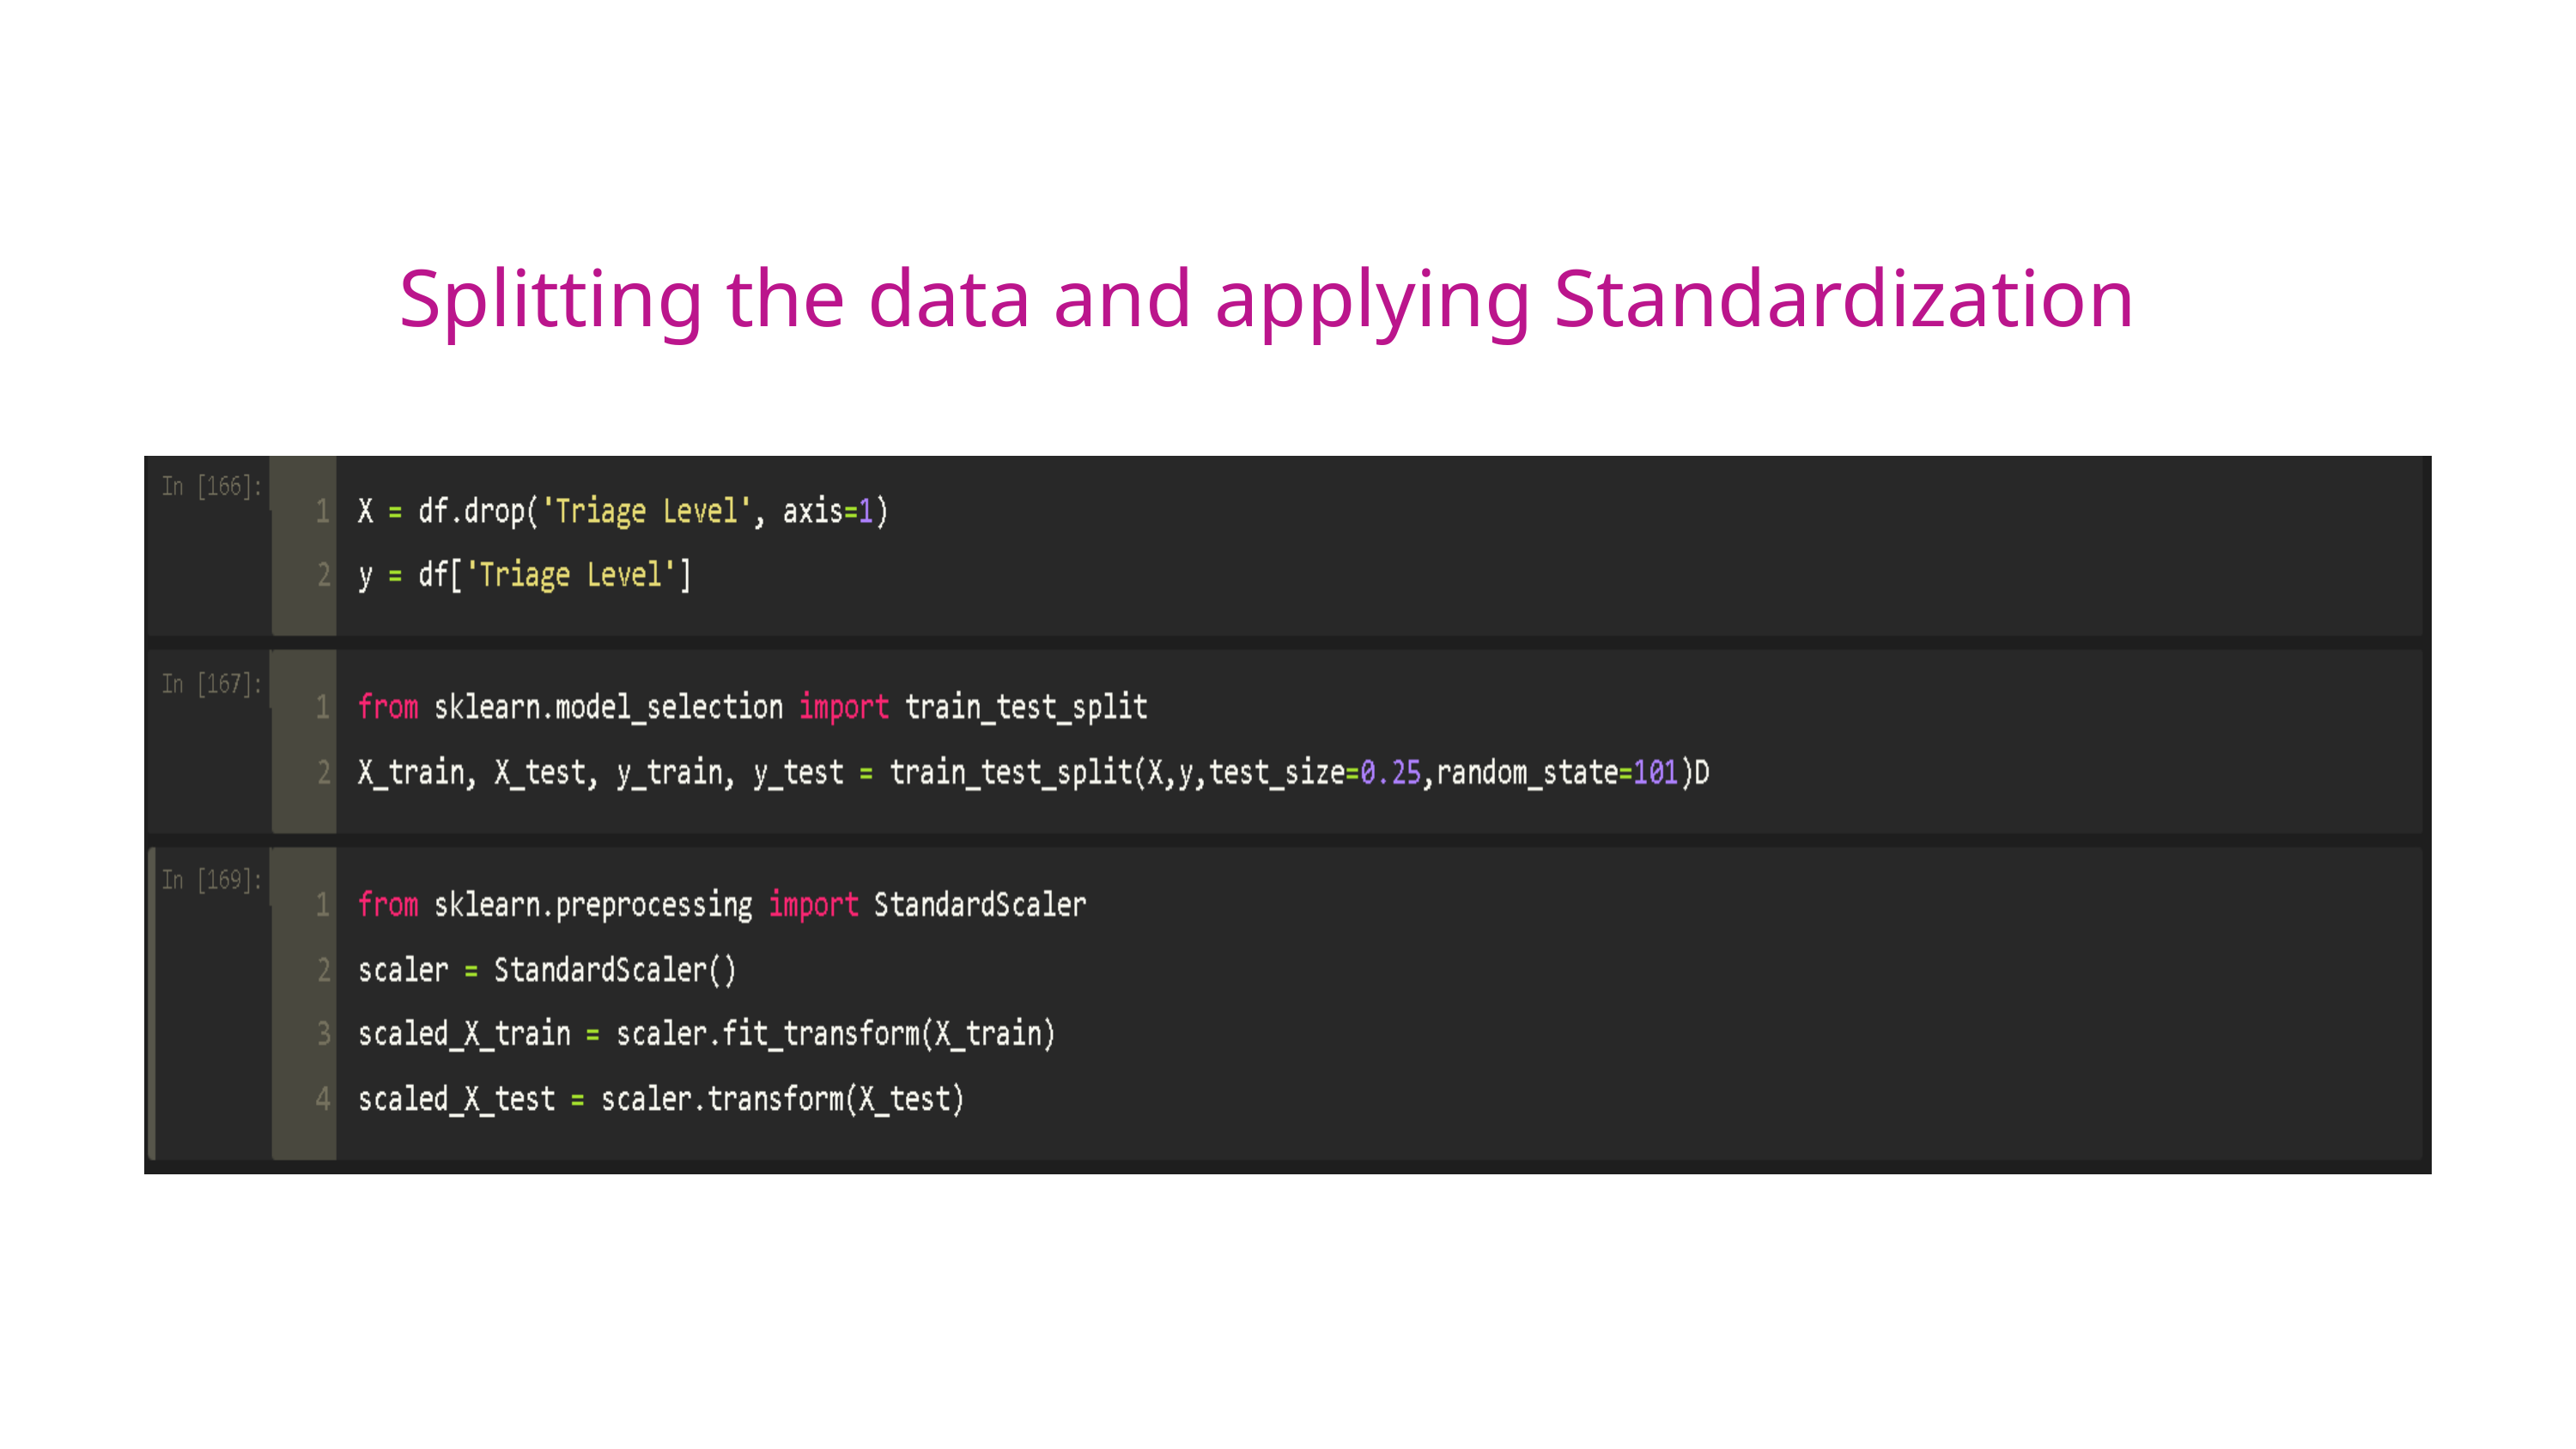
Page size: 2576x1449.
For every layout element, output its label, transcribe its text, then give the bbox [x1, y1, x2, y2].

picture [144, 455, 2432, 1174]
text_box Splitting the data and applying Standardization [386, 241, 2576, 349]
